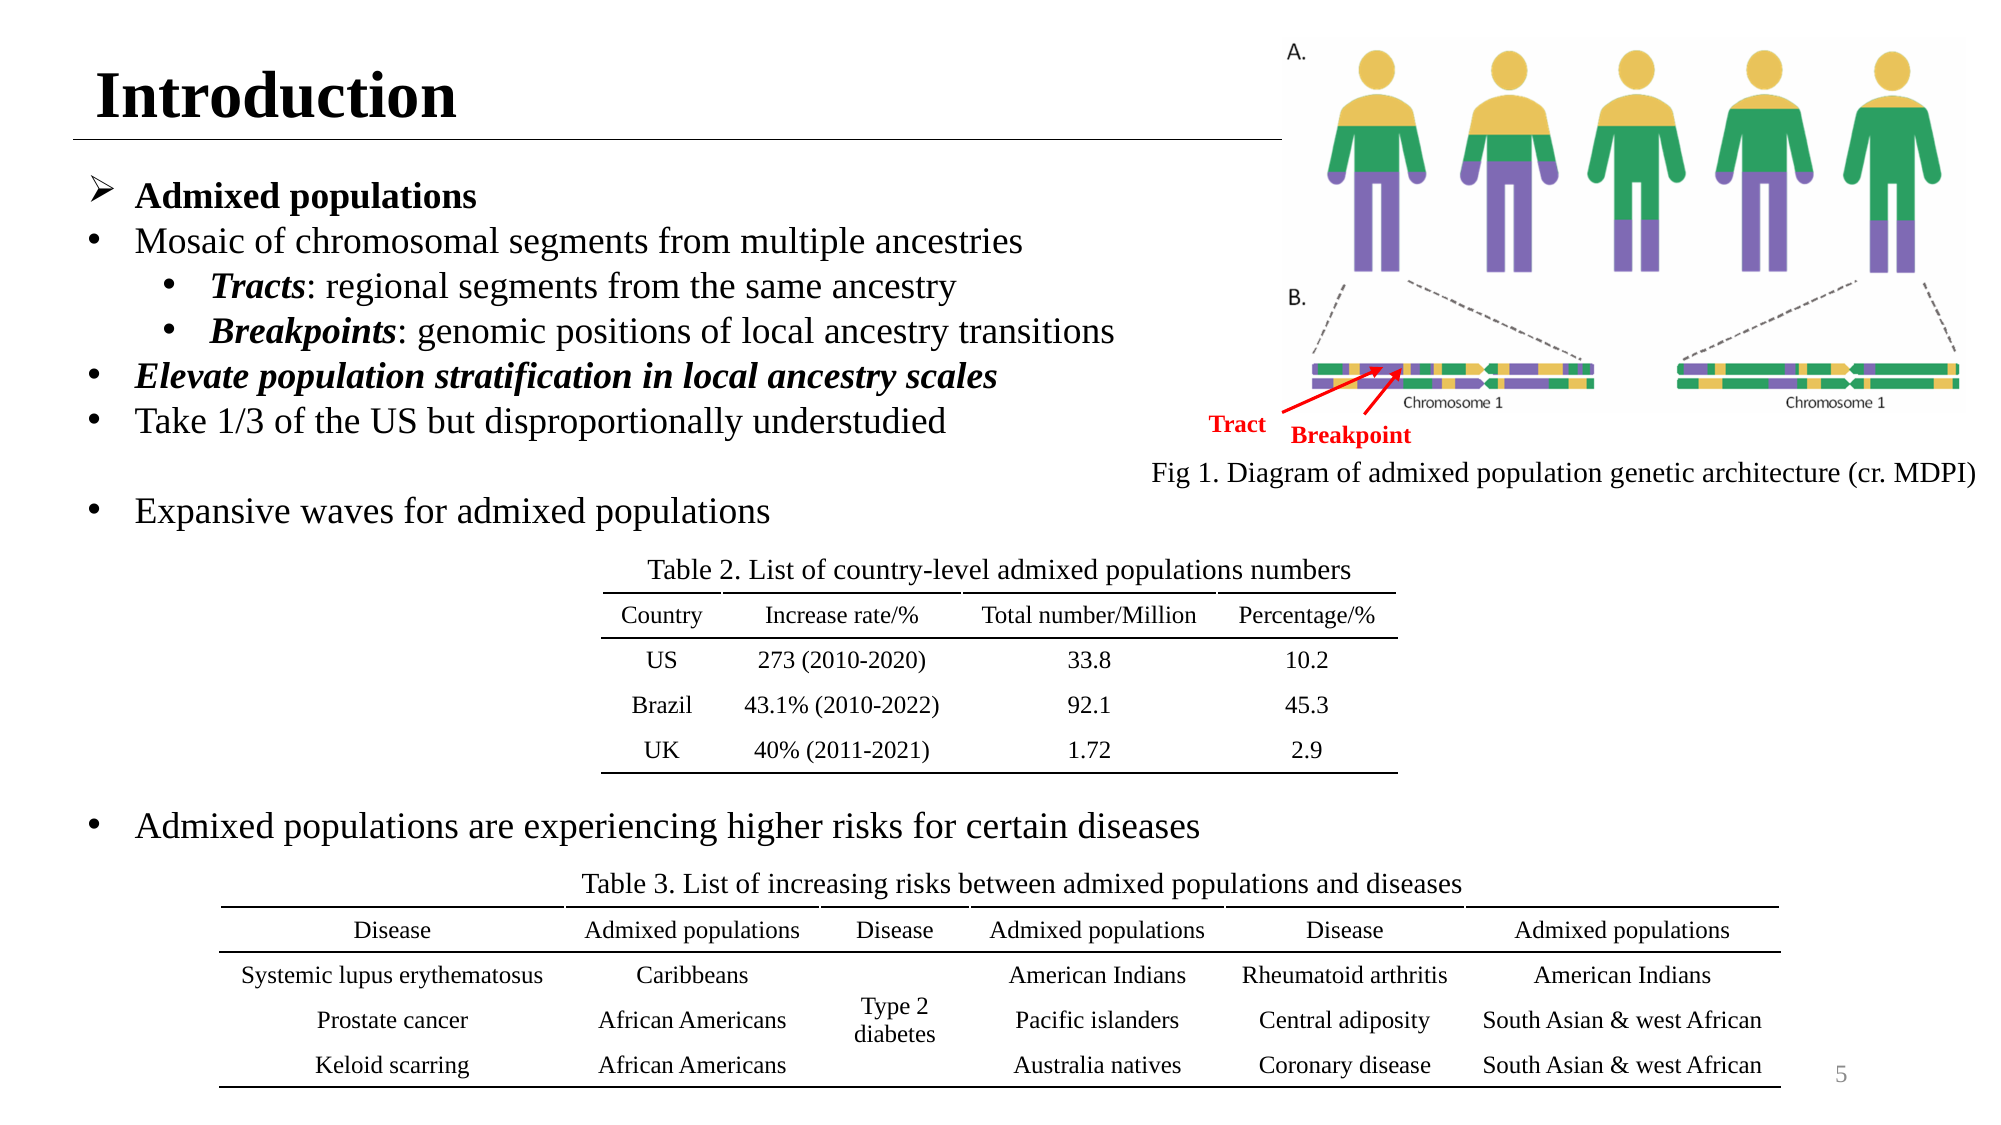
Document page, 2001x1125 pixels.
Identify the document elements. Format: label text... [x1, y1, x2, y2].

table_cell 92.1 [963, 684, 1216, 727]
table_cell Brazil [603, 684, 721, 727]
table_header Admixed populations [971, 908, 1224, 951]
text_box Admixed populations Mosaic of chromosomal segments from multiple ancestries Tracts: regional segments from the same ancestry Breakpoints: genomic positions of local ancestry transitions Elevate population stratification in local ancestry scales Take 1/3 of the US but disproportionally understudied Expansive waves for admixed populations Admixed populations are experiencing higher risks for certain diseases [72, 163, 1927, 854]
table_cell 1.72 [963, 729, 1216, 772]
table_cell Rheumatoid arthritis [1226, 953, 1464, 996]
table_cell 33.8 [963, 639, 1216, 682]
table_cell Caribbeans [566, 953, 819, 996]
table_cell Coronary disease [1226, 1043, 1464, 1086]
table_cell Systemic lupus erythematosus [221, 953, 564, 996]
table_header Disease [821, 908, 969, 951]
table_cell Keloid scarring [221, 1043, 564, 1086]
table_header Increase rate/% [723, 594, 961, 637]
table_header Disease [1226, 908, 1464, 951]
table_cell US [603, 639, 721, 682]
table_header Percentage/% [1218, 594, 1396, 637]
table_cell Central adiposity [1226, 998, 1464, 1041]
text_box Table 3. List of increasing risks between admixed populations and diseases [566, 856, 1479, 907]
table_cell 10.2 [1218, 639, 1396, 682]
table_cell African Americans [566, 998, 819, 1041]
table_cell South Asian & west African [1466, 1043, 1779, 1086]
table_header Country [603, 594, 721, 637]
text_box Fig 1. Diagram of admixed population genetic architecture (cr. MDPI) [1125, 446, 2000, 496]
text_box Introduction [80, 43, 473, 139]
table_header Admixed populations [1466, 908, 1779, 951]
table_cell South Asian & west African [1466, 998, 1779, 1041]
table_cell 45.3 [1218, 684, 1396, 727]
table_cell African Americans [566, 1043, 819, 1086]
table_cell 40% (2011-2021) [723, 729, 961, 772]
text_box Table 2. List of country-level admixed populations numbers [632, 543, 1368, 594]
table_cell Pacific islanders [971, 998, 1224, 1041]
table_cell 2.9 [1218, 729, 1396, 772]
table_cell 273 (2010-2020) [723, 639, 961, 682]
table_cell American Indians [1466, 953, 1779, 996]
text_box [1193, 37, 1966, 458]
table_cell Type 2 diabetes [821, 953, 969, 1086]
table_cell UK [603, 729, 721, 772]
table_cell Prostate cancer [221, 998, 564, 1041]
table_cell 43.1% (2010-2022) [723, 684, 961, 727]
table_header Admixed populations [566, 908, 819, 951]
table_cell Australia natives [971, 1043, 1224, 1086]
table_header Total number/Million [963, 594, 1216, 637]
table_header Disease [221, 908, 564, 951]
table_cell American Indians [971, 953, 1224, 996]
slide_number 4 [1412, 1042, 1863, 1103]
